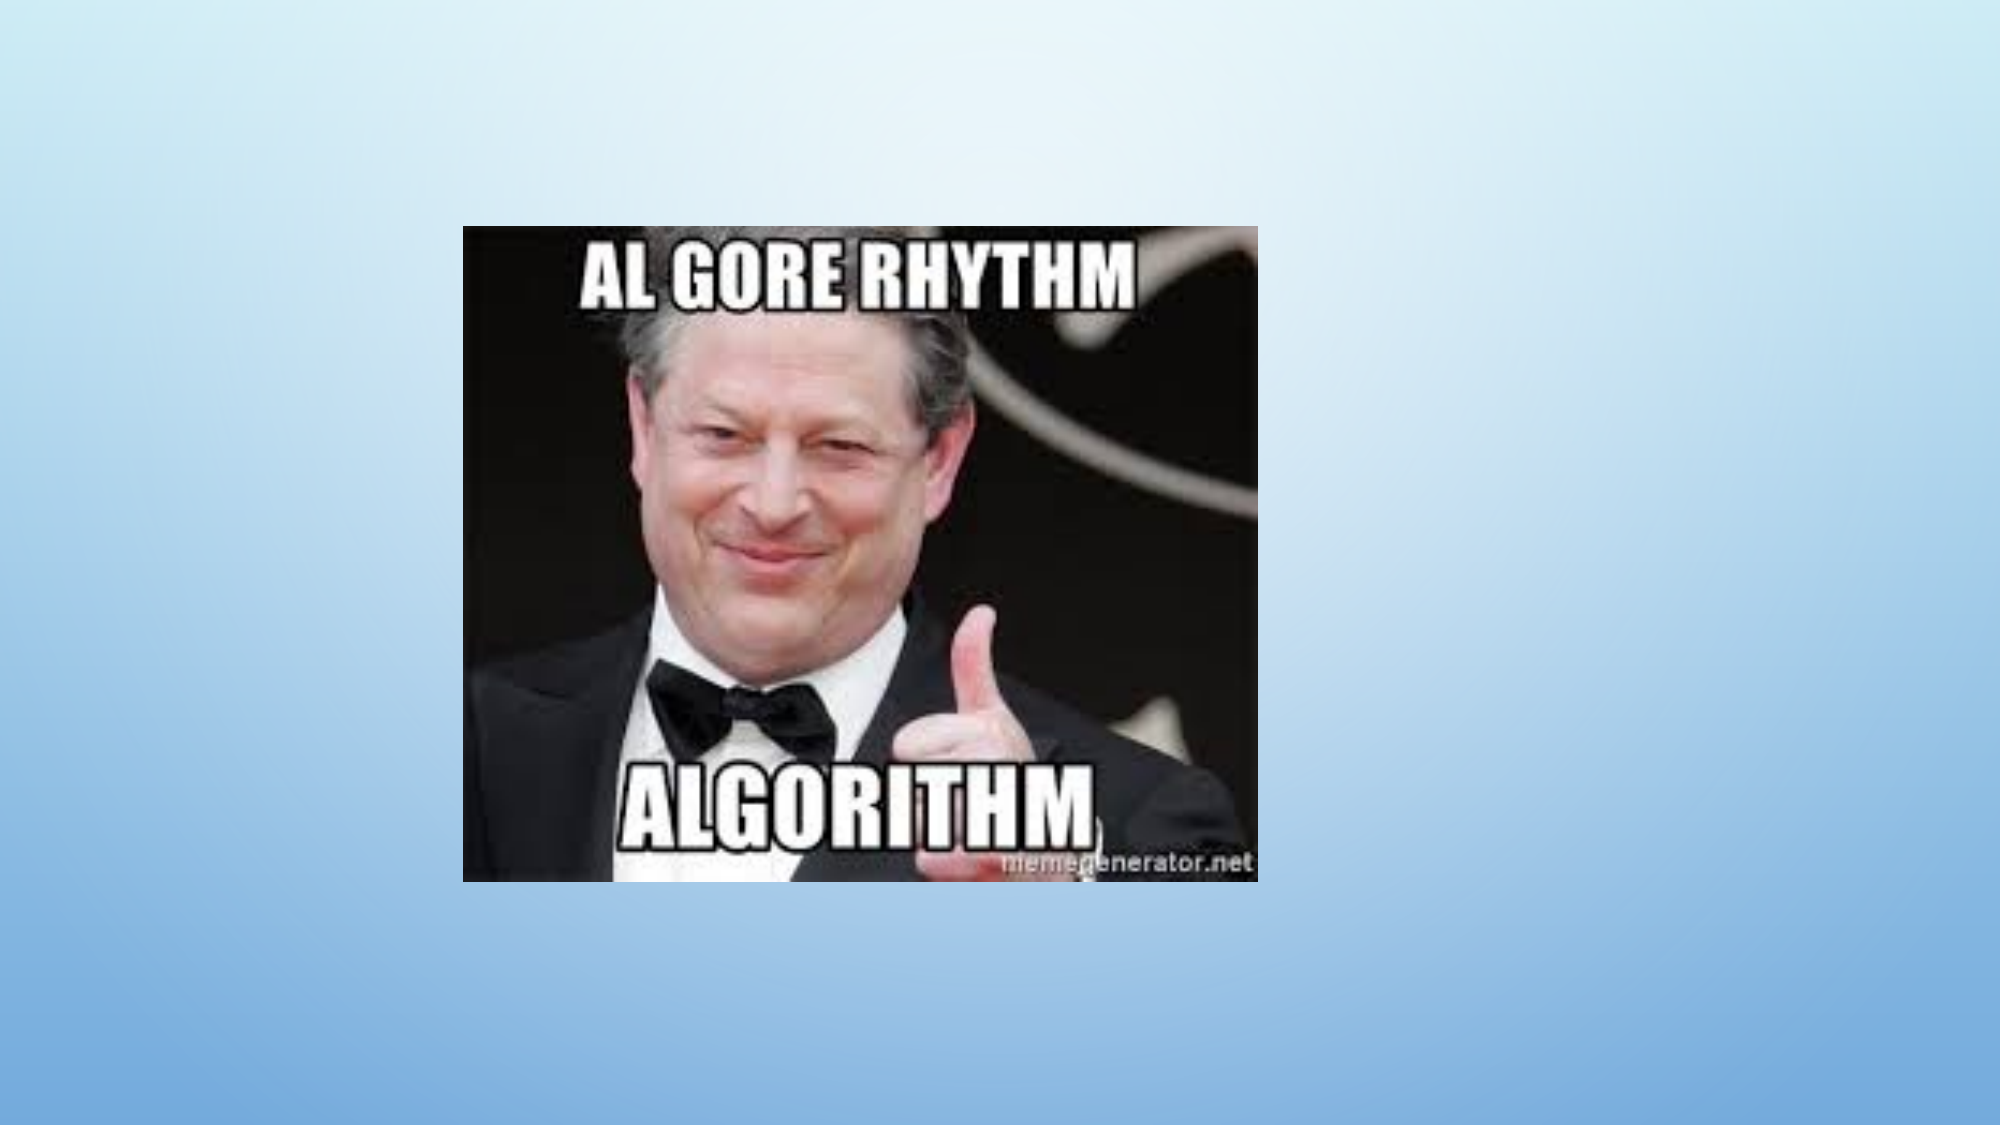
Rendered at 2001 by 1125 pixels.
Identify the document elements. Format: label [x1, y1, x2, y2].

list [463, 226, 1258, 882]
